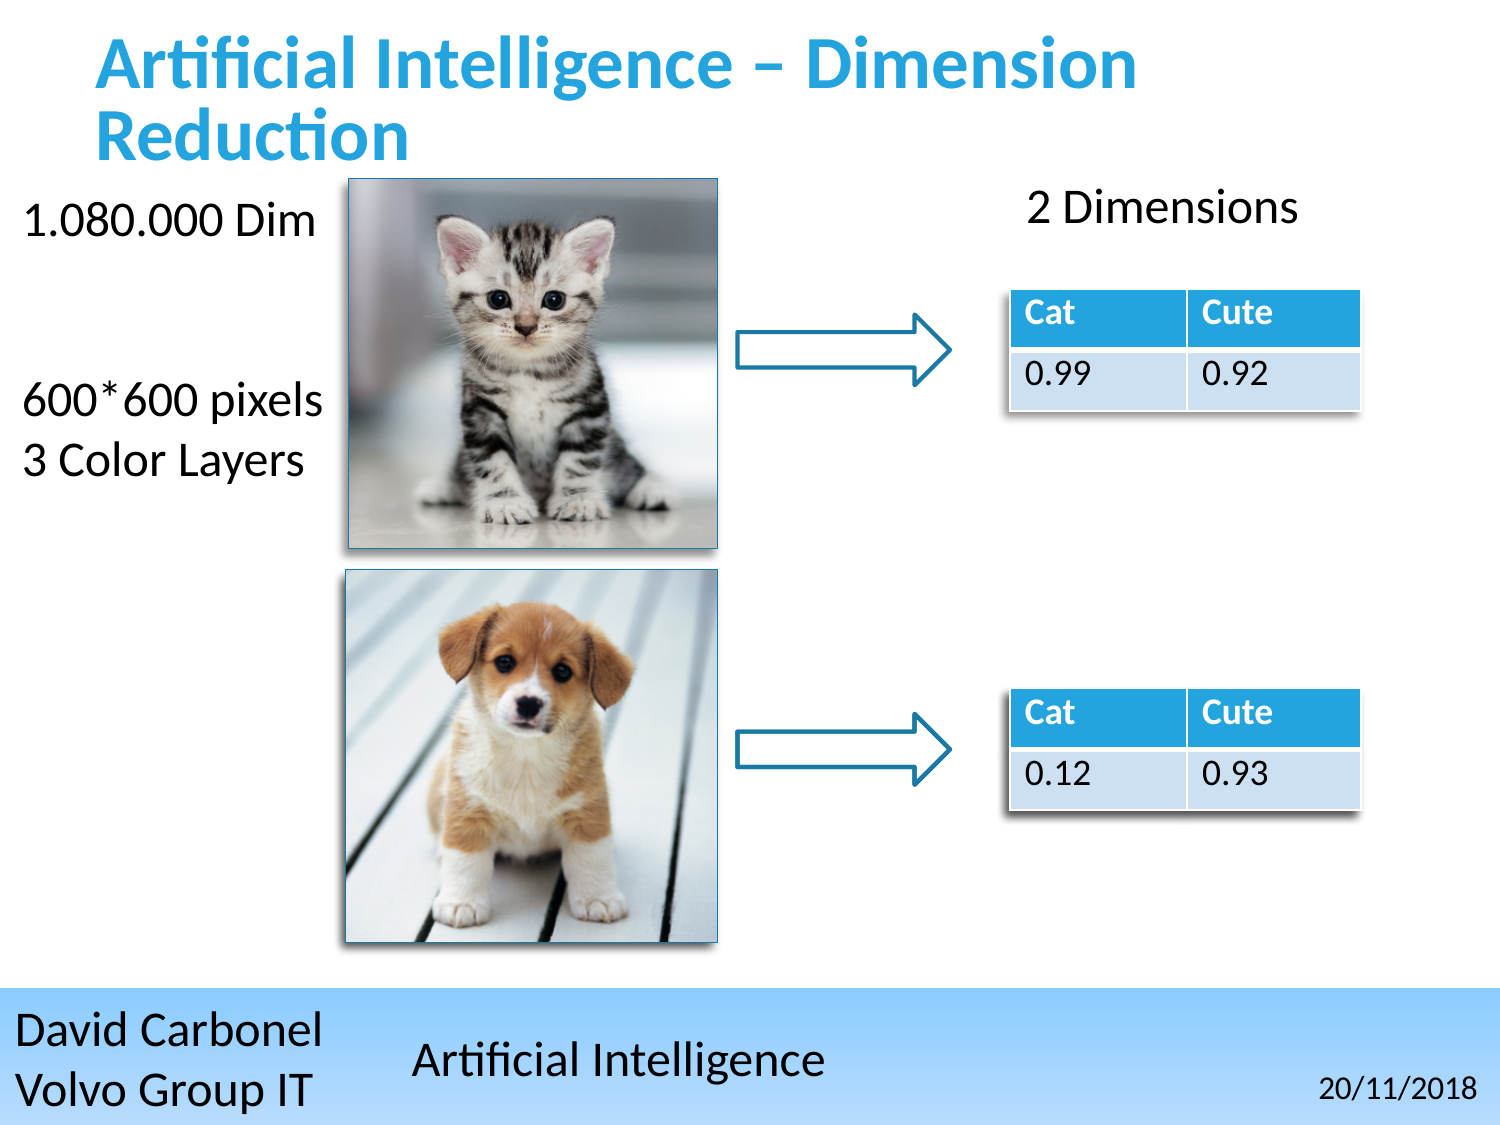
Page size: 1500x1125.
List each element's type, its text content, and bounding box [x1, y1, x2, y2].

text_box [0, 987, 1500, 1125]
table_header Cute [1188, 689, 1360, 747]
table_cell 0.12 [1011, 752, 1186, 809]
table_cell 0.99 [1011, 353, 1186, 410]
text_box David Carbonel Volvo Group IT [0, 988, 365, 1124]
text_box 20/11/2018 [1303, 1059, 1493, 1114]
table_header Cat [1011, 689, 1186, 747]
title Artificial Intelligence – Dimension Reduction [75, 45, 1425, 162]
table_cell 0.92 [1188, 353, 1360, 410]
picture [348, 178, 719, 549]
text_box 1.080.000 Dim 600*600 pixels 3 Color Layers [7, 178, 339, 494]
table_cell 0.93 [1188, 752, 1360, 809]
table_header Cat [1011, 290, 1186, 347]
text_box Artificial Intelligence [396, 1018, 842, 1094]
text_box [735, 312, 953, 388]
text_box 2 Dimensions [1011, 166, 1315, 242]
text_box [735, 711, 953, 787]
picture [345, 569, 719, 943]
table_header Cute [1188, 290, 1360, 347]
